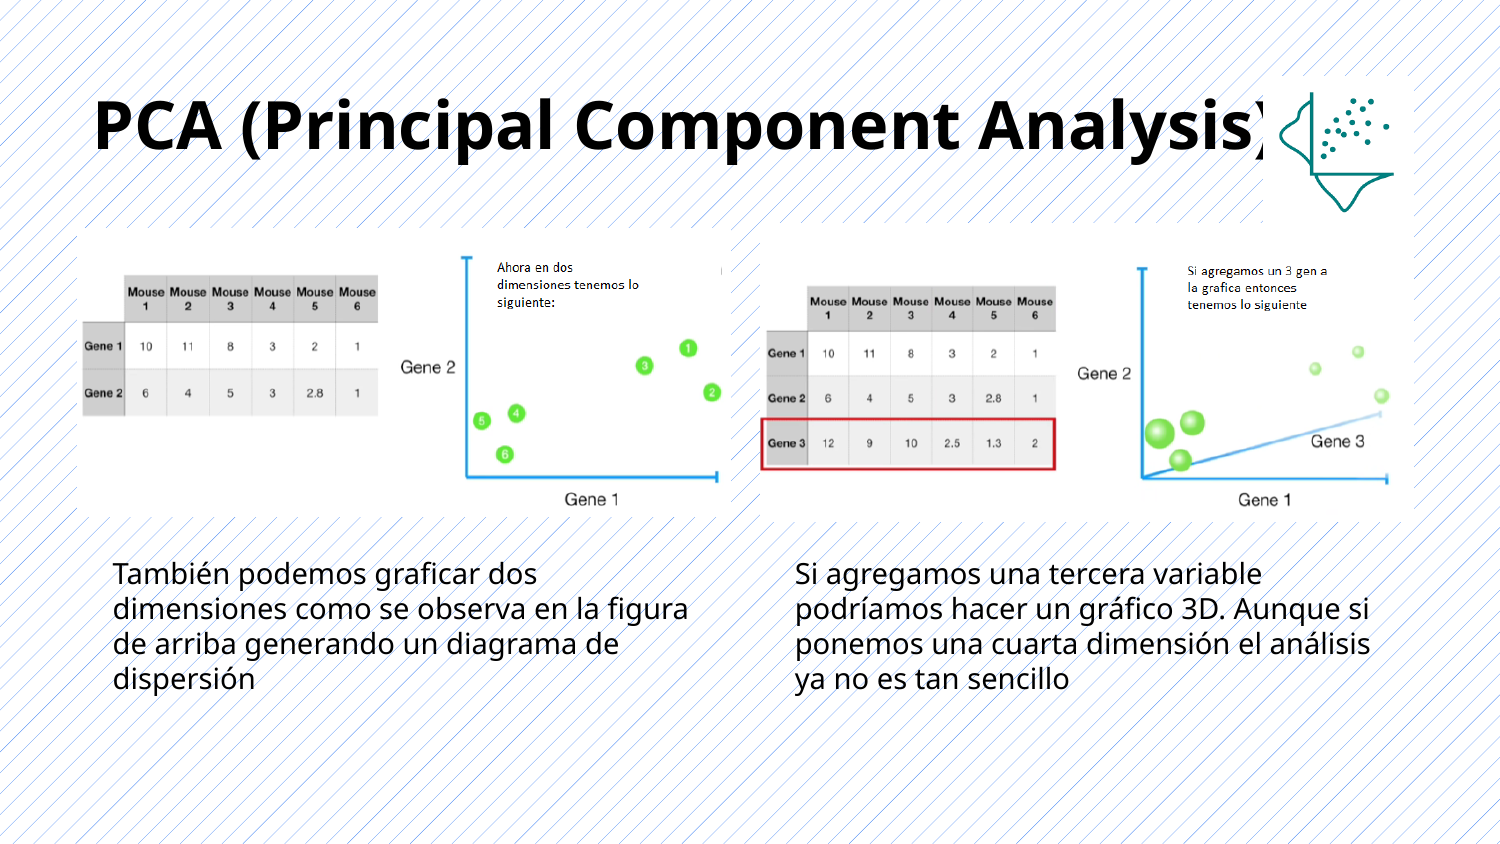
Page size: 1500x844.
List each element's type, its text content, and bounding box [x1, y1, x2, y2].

text_box PCA (Principal Component Analysis) [77, 76, 1262, 179]
text_box También podemos graficar dos dimensiones como se observa en la figura de arriba generando un diagrama de dispersión [97, 540, 712, 711]
picture [77, 228, 732, 518]
text_box Si agregamos una tercera variable podríamos hacer un gráfico 3D. Aunque si ponemos una cuarta dimensión el análisis ya no es tan sencillo [779, 540, 1394, 711]
picture [759, 76, 1414, 523]
